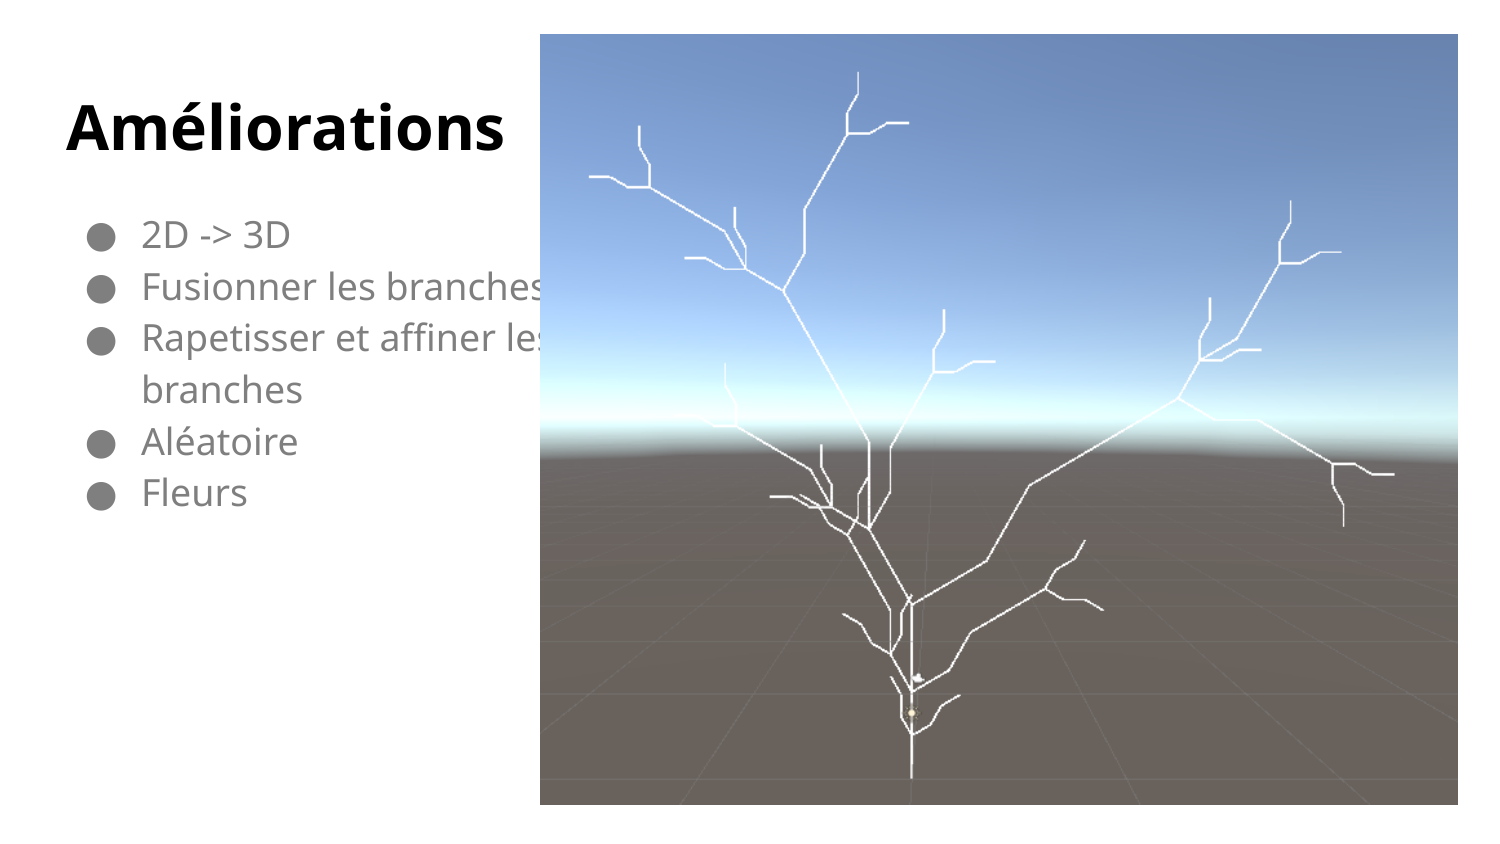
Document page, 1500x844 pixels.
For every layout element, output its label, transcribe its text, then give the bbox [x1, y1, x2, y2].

picture [540, 33, 1458, 805]
list 2D -> 3D Fusionner les branches Rapetisser et affiner les branches Aléatoire Fleurs [51, 189, 535, 750]
title Améliorations [51, 72, 535, 176]
